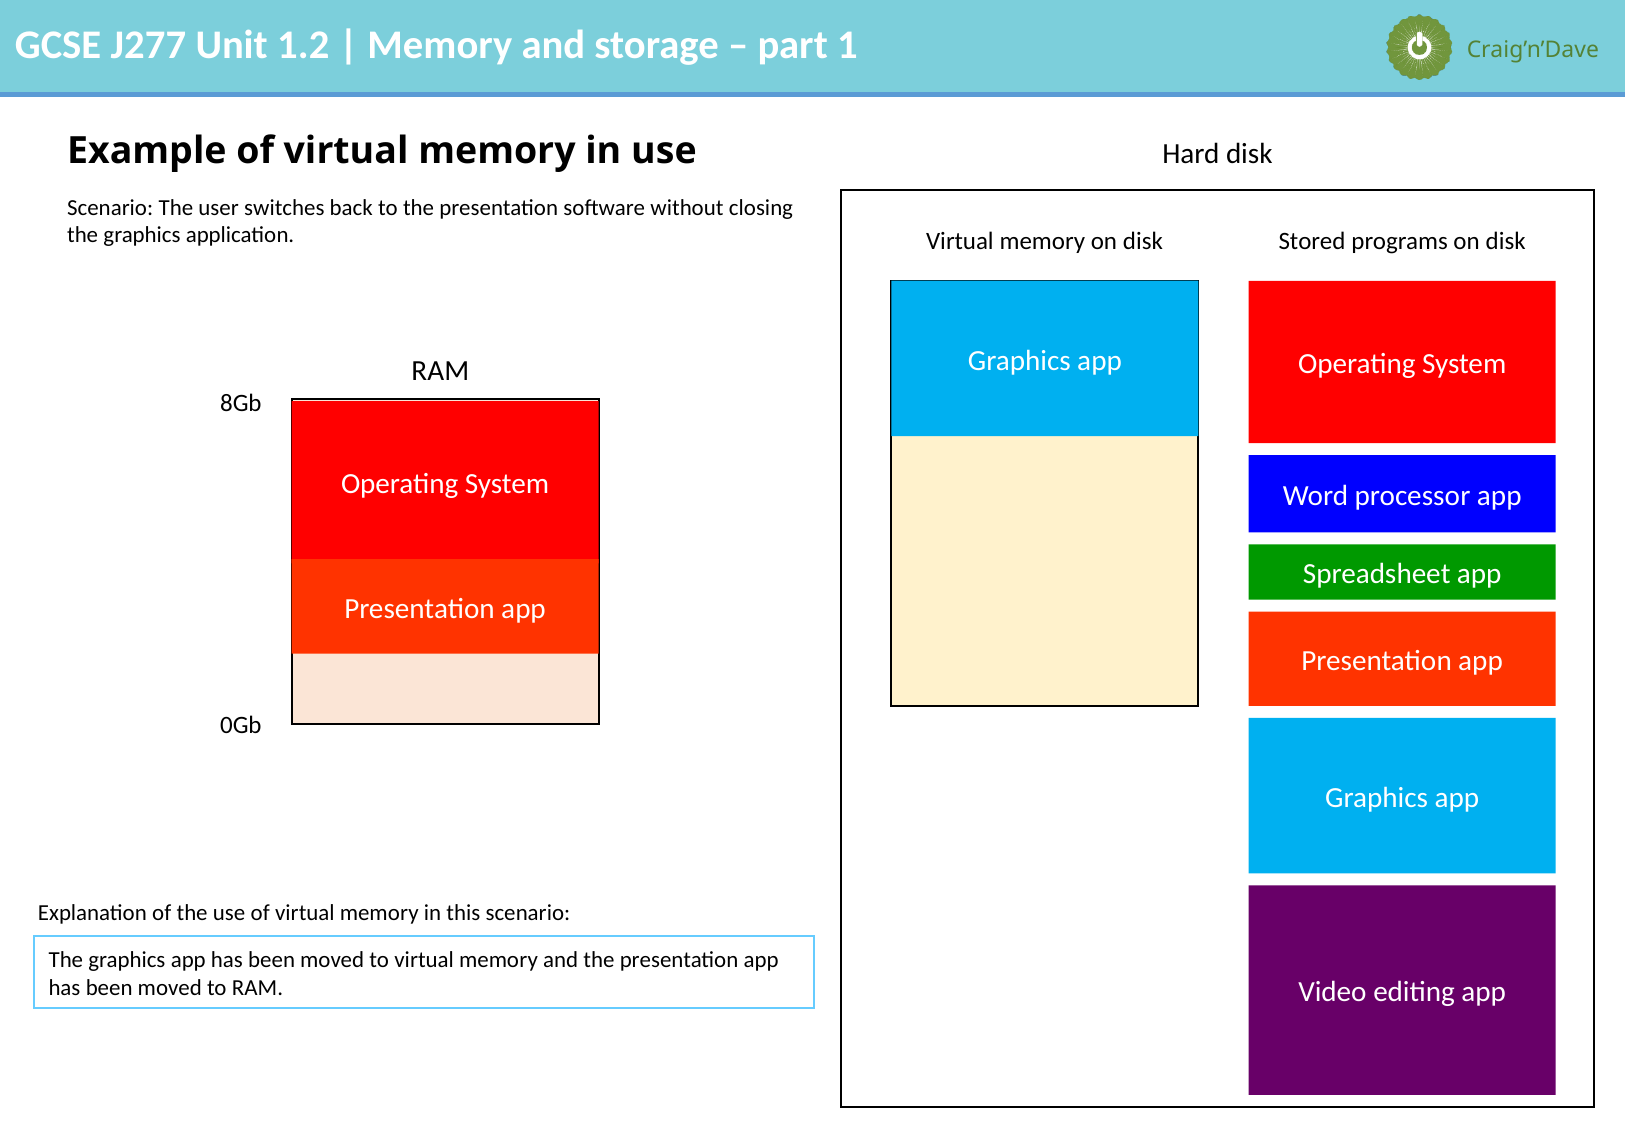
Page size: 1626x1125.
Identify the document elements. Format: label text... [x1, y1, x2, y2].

text_box Presentation app [291, 558, 600, 655]
text_box [890, 437, 1199, 707]
text_box [840, 189, 1595, 1108]
text_box 0Gb [205, 701, 277, 746]
text_box Example of virtual memory in use [52, 124, 1568, 209]
text_box Word processor app [1248, 454, 1557, 533]
text_box RAM [286, 343, 594, 394]
text_box Explanation of the use of virtual memory in this scenario: [23, 890, 587, 933]
text_box Video editing app [1248, 884, 1557, 1096]
text_box Presentation app [1248, 610, 1557, 707]
text_box Graphics app [1248, 717, 1557, 875]
picture [1384, 12, 1454, 82]
text_box Virtual memory on disk [891, 217, 1199, 263]
text_box 8Gb [205, 379, 277, 424]
text_box Graphics app [890, 280, 1199, 437]
text_box Operating System [1248, 280, 1557, 444]
text_box Scenario: The user switches back to the presentation software without closing the graphics application. [52, 184, 815, 255]
text_box Hard disk [840, 126, 1595, 177]
text_box The graphics app has been moved to virtual memory and the presentation app has been moved to RAM. [33, 935, 815, 1009]
text_box [291, 655, 600, 725]
text_box Spreadsheet app [1248, 543, 1557, 601]
text_box Stored programs on disk [1248, 217, 1556, 263]
text_box Operating System [291, 400, 600, 558]
